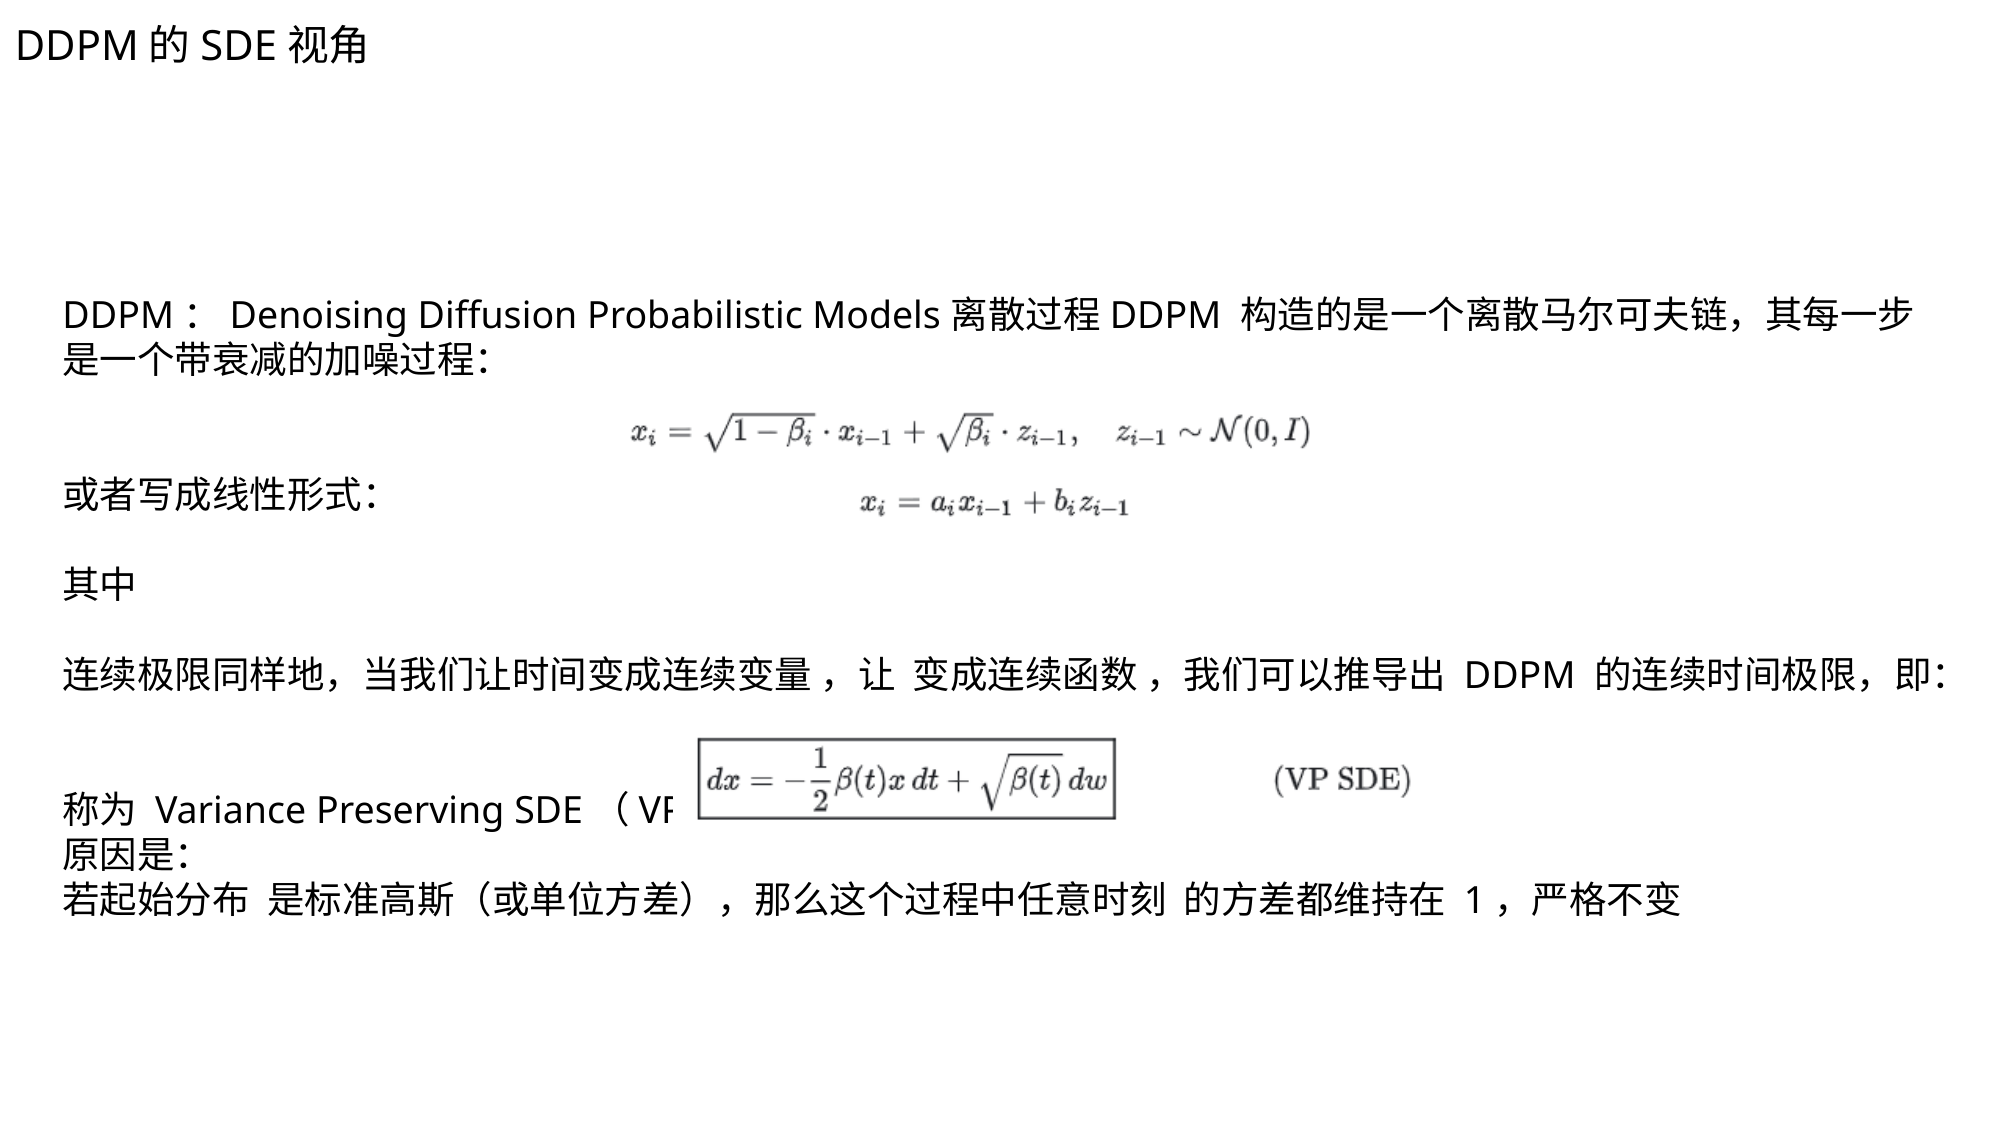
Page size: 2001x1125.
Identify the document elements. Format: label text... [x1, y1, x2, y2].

text_box DDPM的SDE视角 [0, 11, 1951, 77]
picture [673, 721, 1431, 834]
picture [615, 399, 1335, 536]
